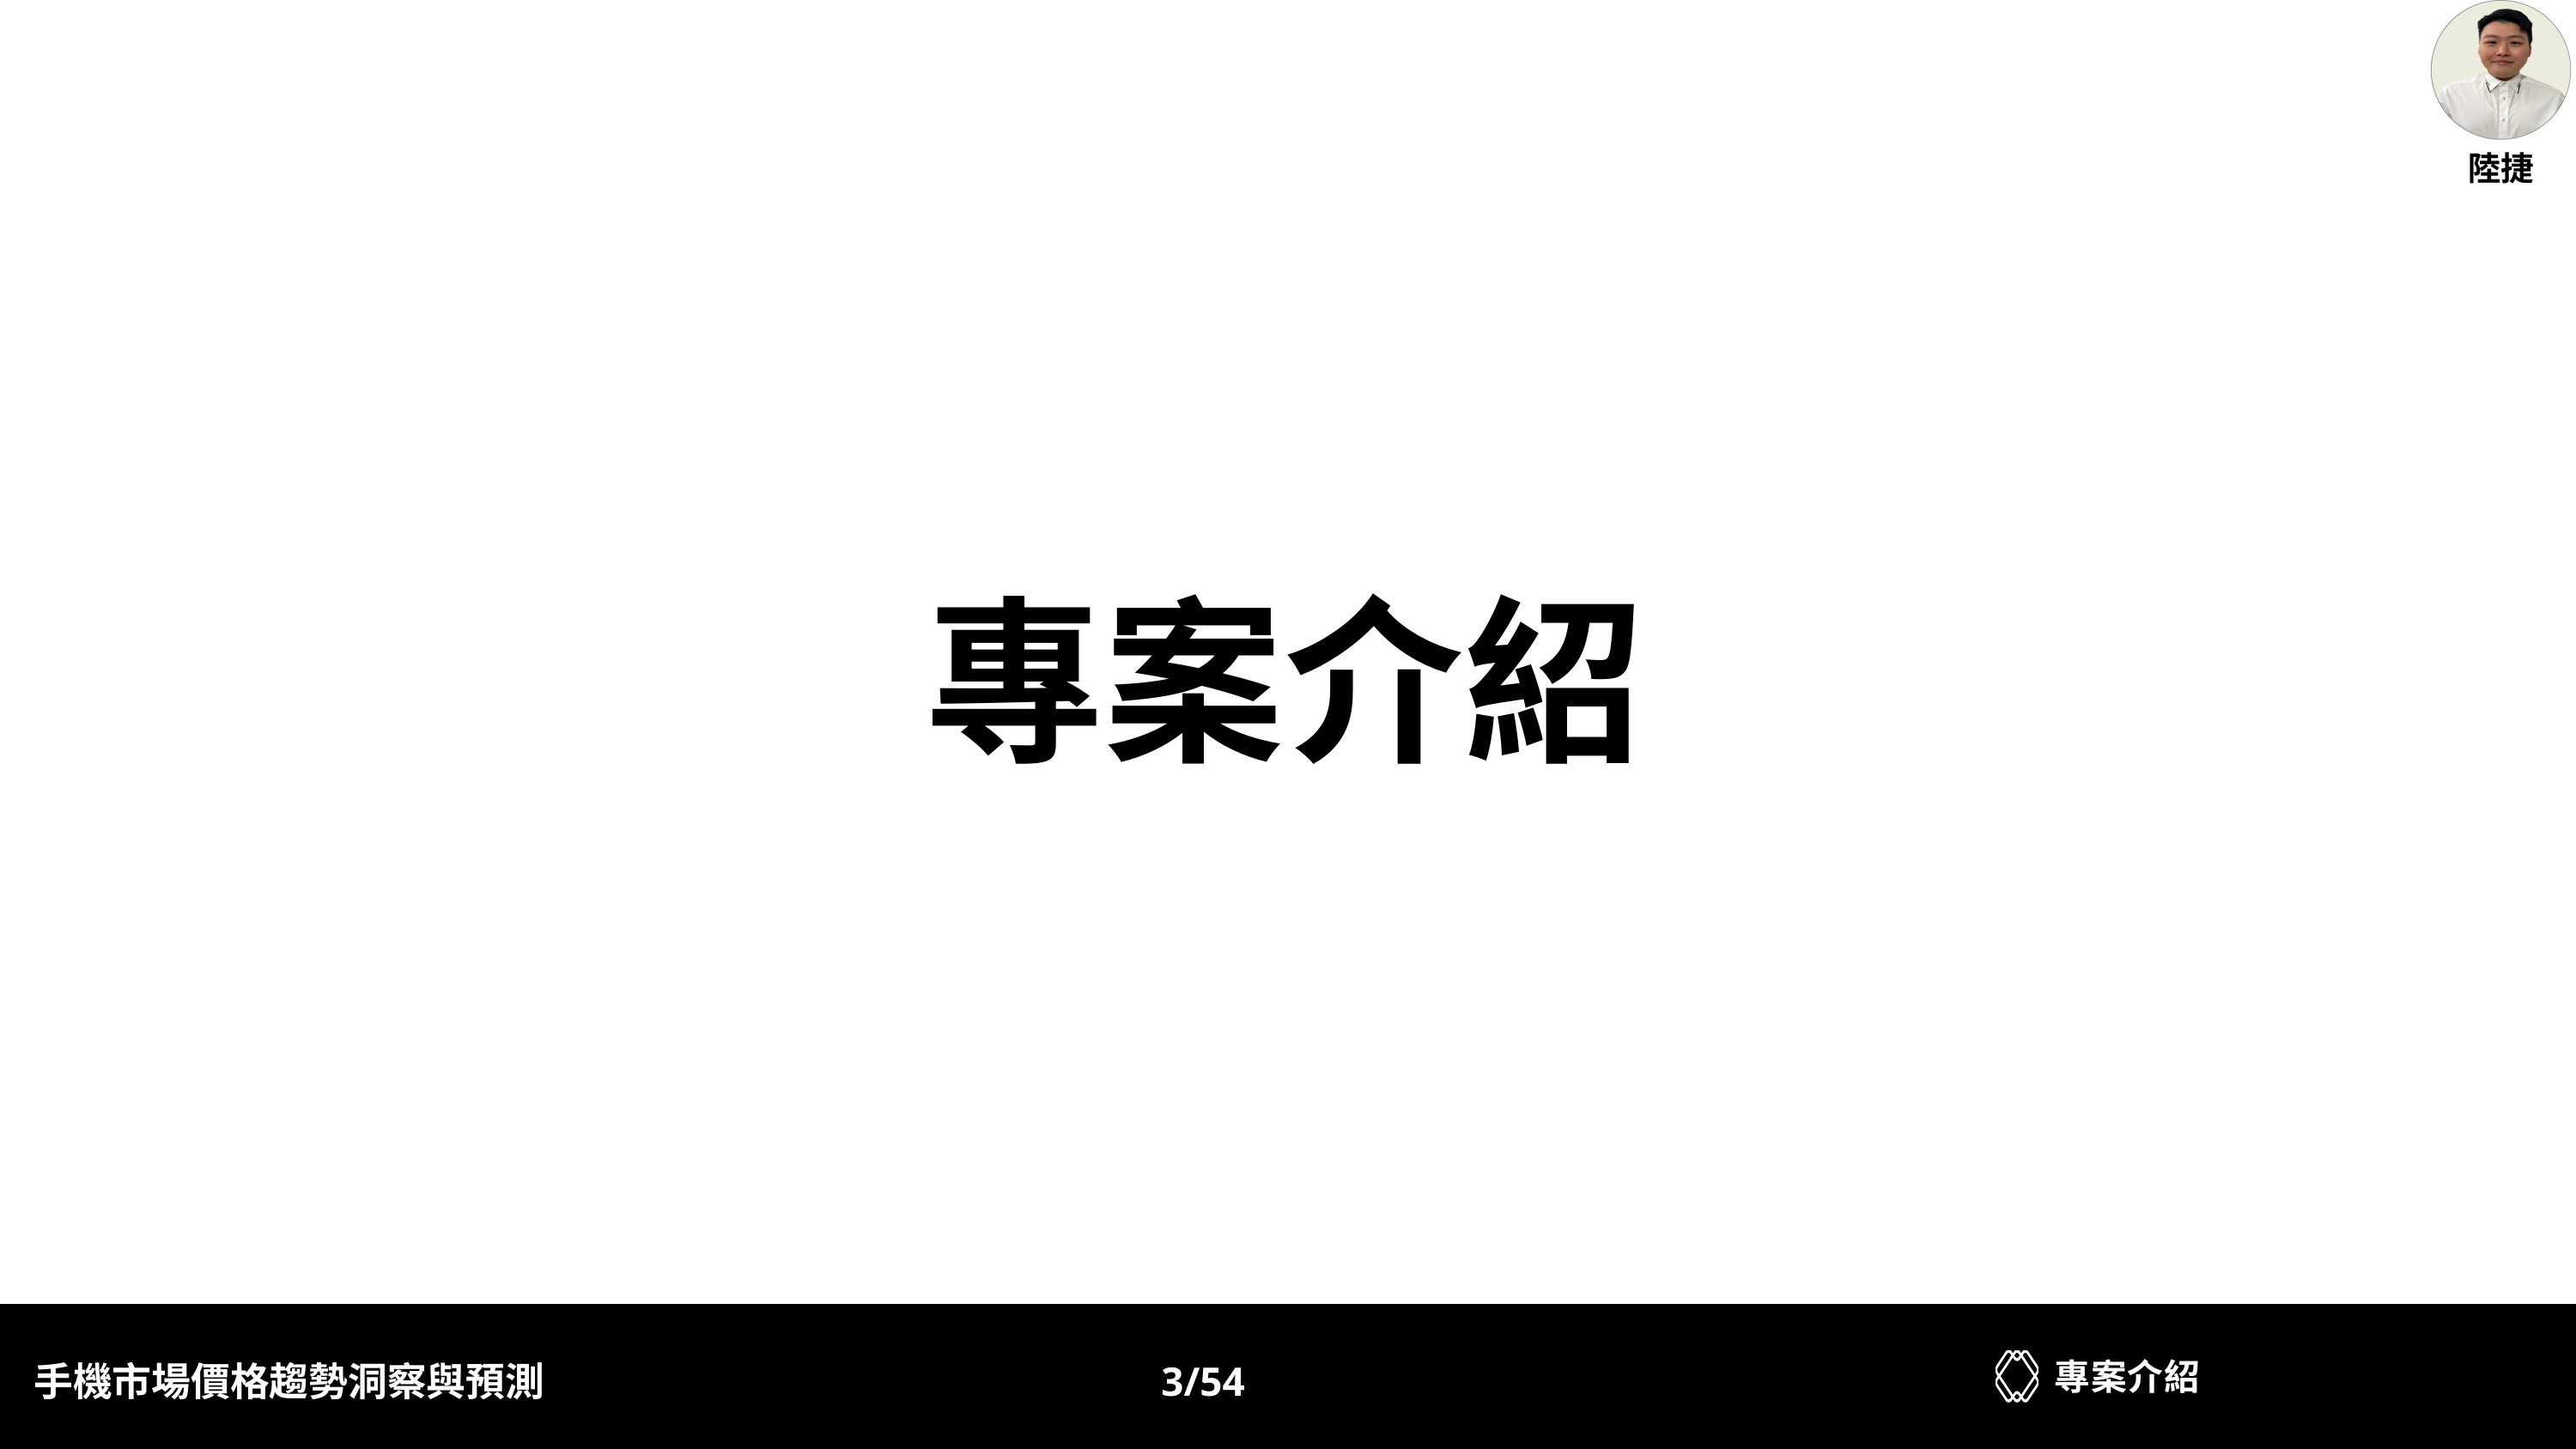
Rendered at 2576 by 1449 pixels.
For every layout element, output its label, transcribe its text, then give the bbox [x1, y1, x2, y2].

text_box 專案介紹 [912, 646, 1664, 791]
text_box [2430, 0, 2572, 185]
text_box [1995, 1349, 2432, 1403]
